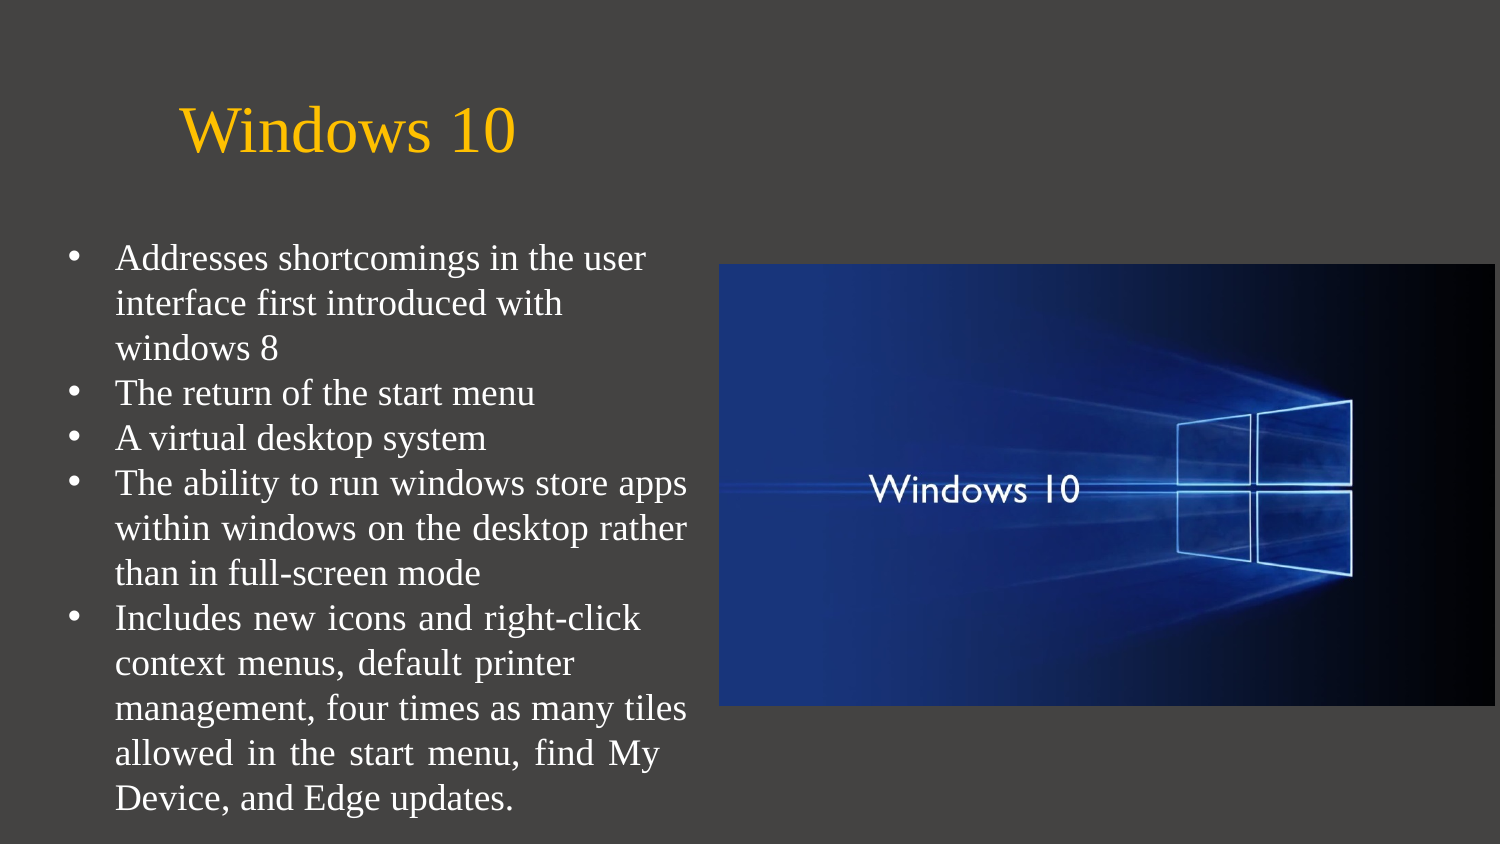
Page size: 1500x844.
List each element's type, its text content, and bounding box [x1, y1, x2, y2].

text_box Addresses shortcomings in the user interface first introduced with windows 8 The return of the start menu A virtual desktop system The ability to run windows store apps within windows on the desktop rather than in full-screen mode Includes new icons and right-click context menus, default printer management, four times as many tiles allowed in the start menu, find My Device, and Edge updates. [53, 225, 703, 826]
text_box Windows 10 [135, 77, 561, 174]
picture [719, 264, 1495, 706]
